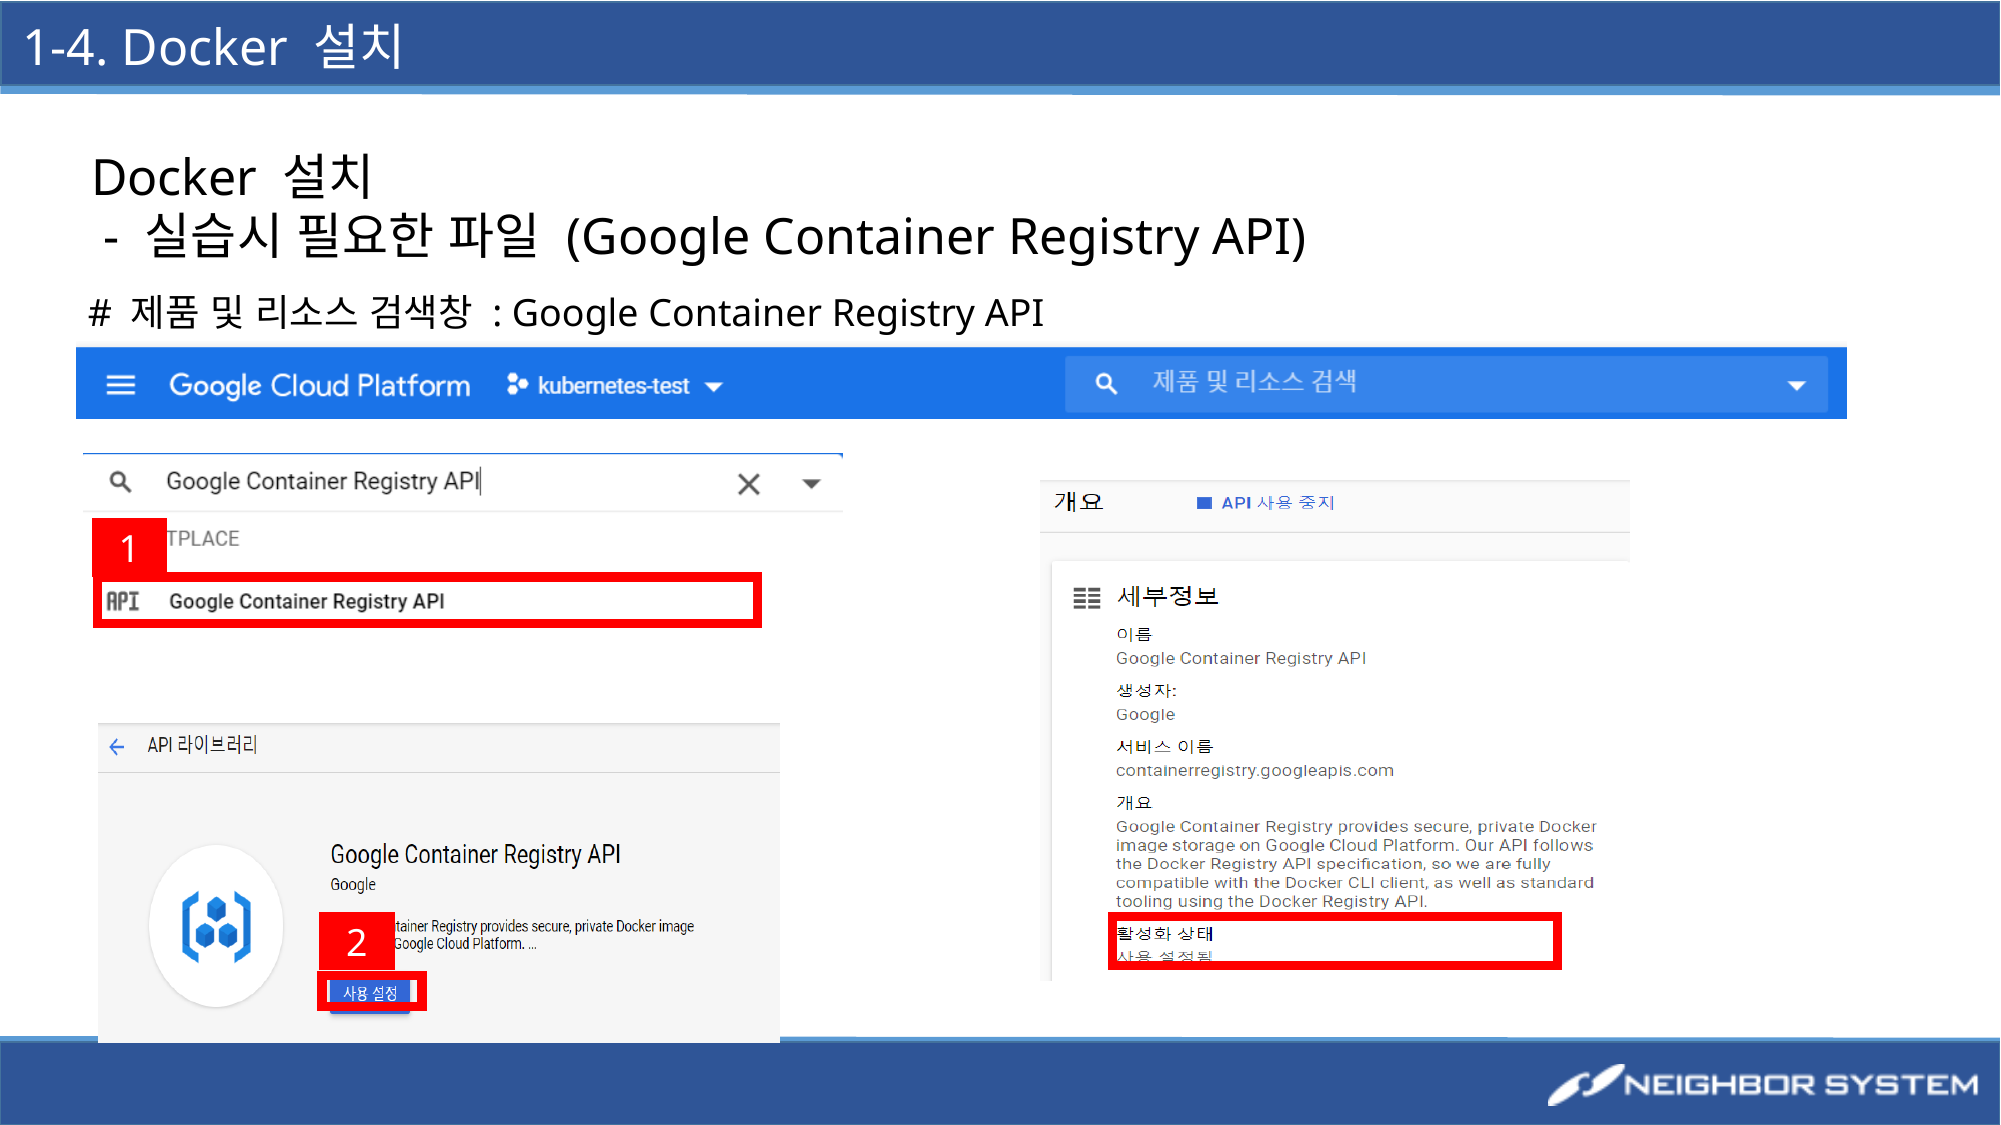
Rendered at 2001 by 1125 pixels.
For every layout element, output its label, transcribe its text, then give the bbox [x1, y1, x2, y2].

text_box 1-4. Docker 설치 [7, 8, 1093, 83]
text_box [0, 1043, 2000, 1125]
picture [76, 341, 1847, 419]
picture [1040, 480, 1630, 981]
picture [98, 723, 780, 1043]
picture [83, 453, 843, 635]
text_box [0, 1, 2000, 86]
text_box Docker 설치 - 실습시 필요한 파일 (Google Container Registry API) [76, 137, 1927, 273]
text_box # 제품 및 리소스 검색창 : Google Container Registry API [73, 281, 1211, 521]
picture [1548, 1064, 2000, 1106]
